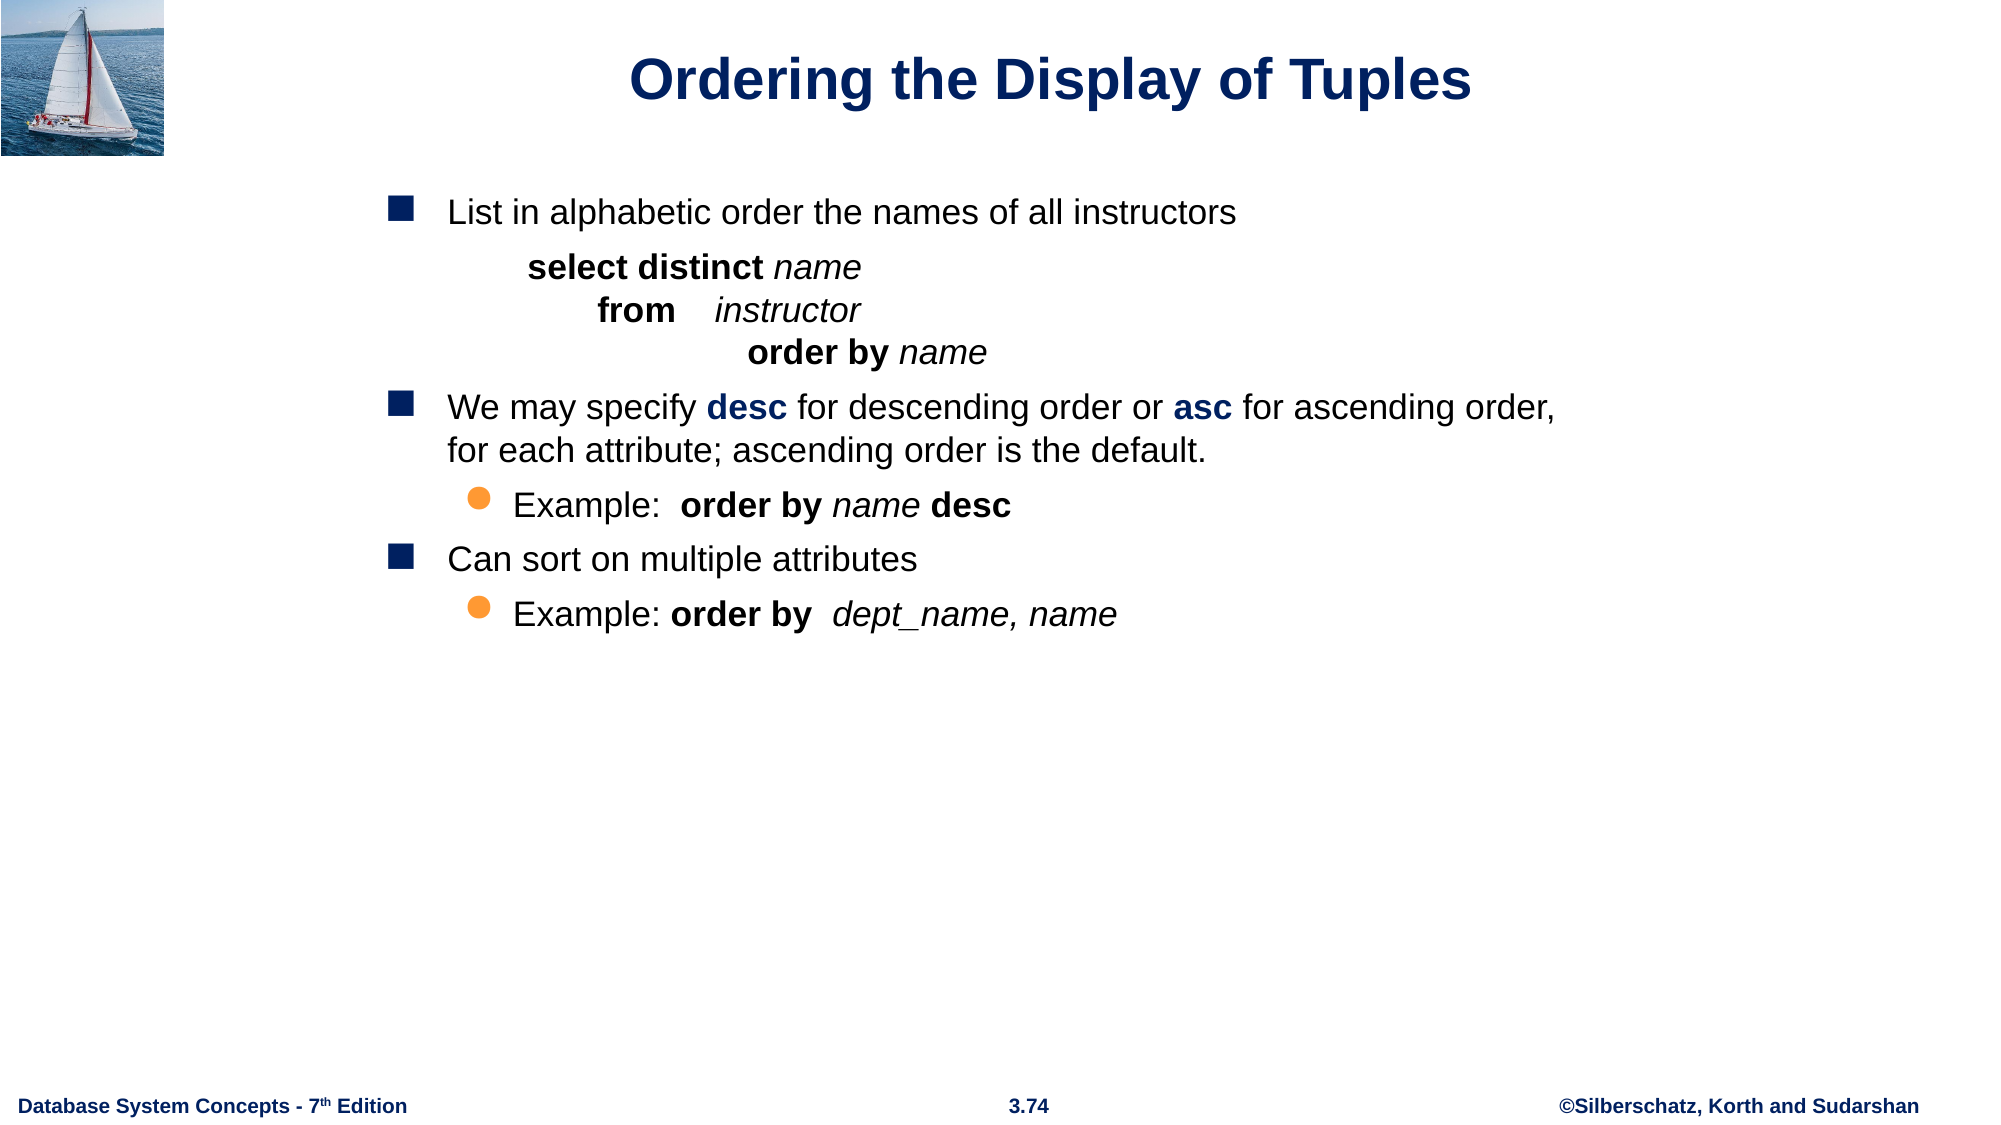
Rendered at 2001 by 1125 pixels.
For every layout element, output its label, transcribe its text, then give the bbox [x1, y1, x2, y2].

list List in alphabetic order the names of all instructors select distinct name from instructor order by name We may specify desc for descending order or asc for ascending order, for each attribute; ascending order is the default. Example: order by name desc Can sort on multiple attributes Example: order by dept_name, name [376, 181, 1610, 852]
title Ordering the Display of Tuples [167, 18, 1935, 120]
picture [1, 0, 164, 156]
